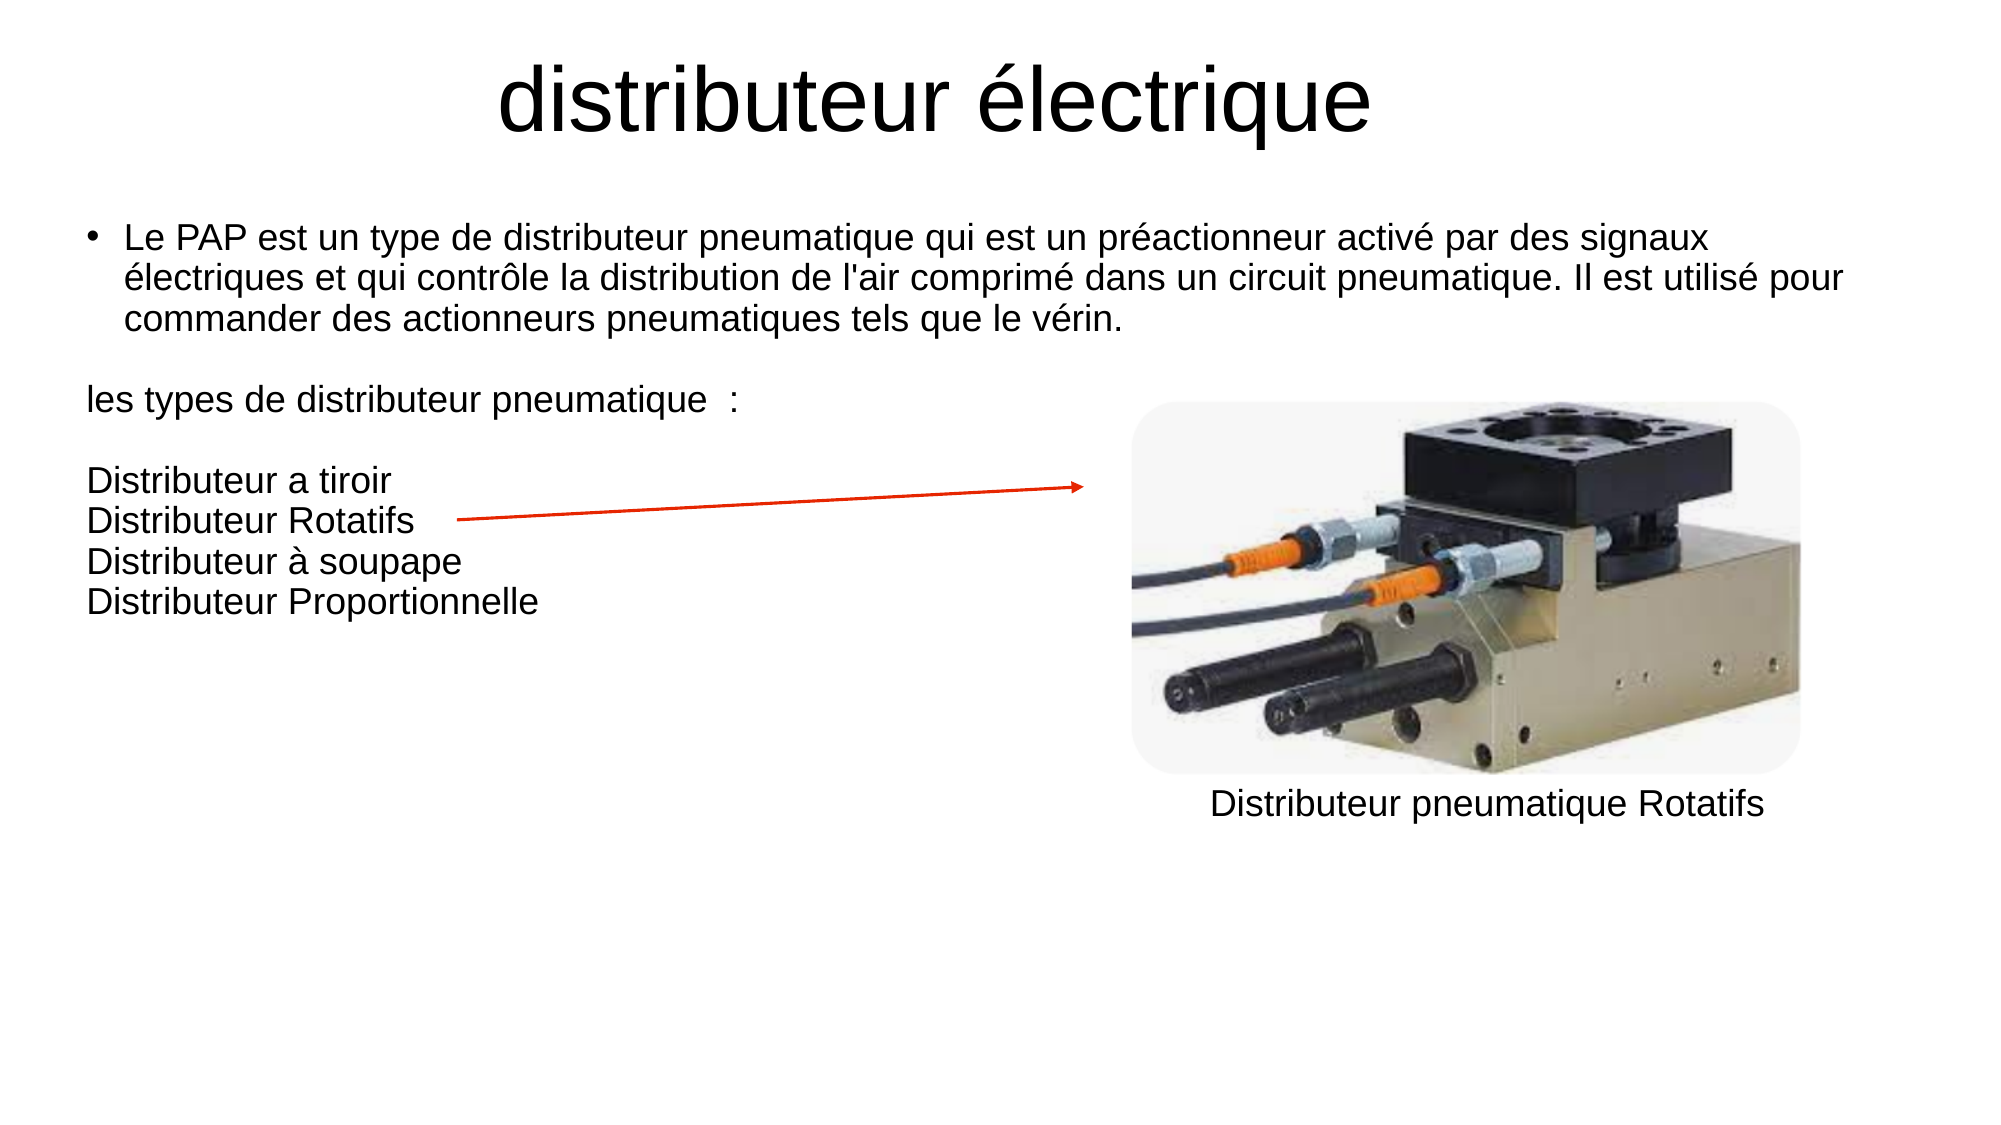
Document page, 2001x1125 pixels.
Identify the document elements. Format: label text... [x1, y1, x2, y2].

picture [1122, 392, 1815, 776]
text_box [456, 486, 1085, 521]
list Le PAP est un type de distributeur pneumatique qui est un préactionneur activé par des signaux électriques et qui contrôle la distribution de l'air comprimé dans un circuit pneumatique. Il est utilisé pour commander des actionneurs pneumatiques tels que le vérin. les types de distributeur pneumatique : Distributeur a tiroir Distributeur Rotatifs Distributeur à soupape Distributeur Proportionnelle Distributeur pneumatique Rotatifs [71, 210, 1900, 1005]
title distributeur électrique [99, 45, 1900, 210]
